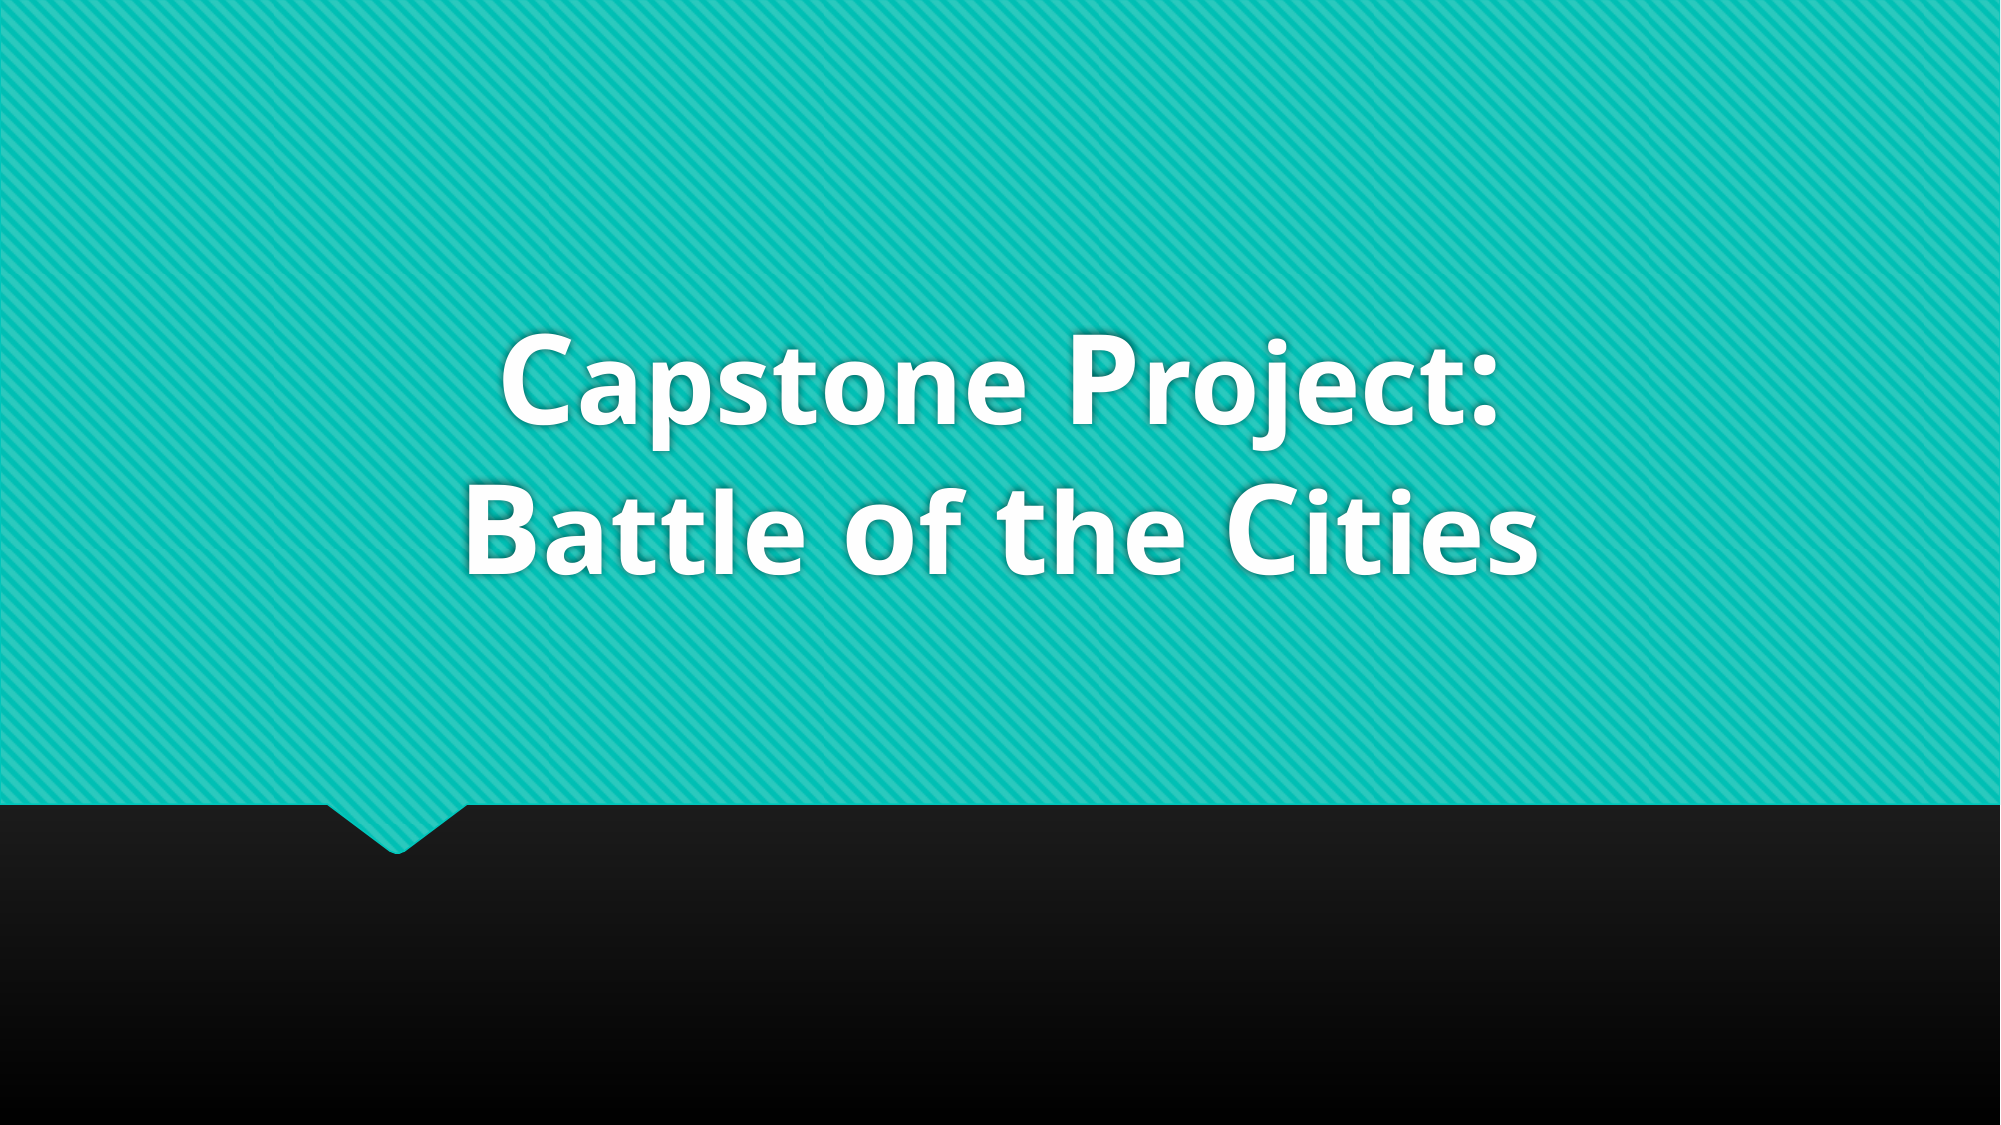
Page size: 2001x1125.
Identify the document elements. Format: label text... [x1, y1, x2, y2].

title Capstone Project: Battle of the Cities [327, 222, 1673, 608]
